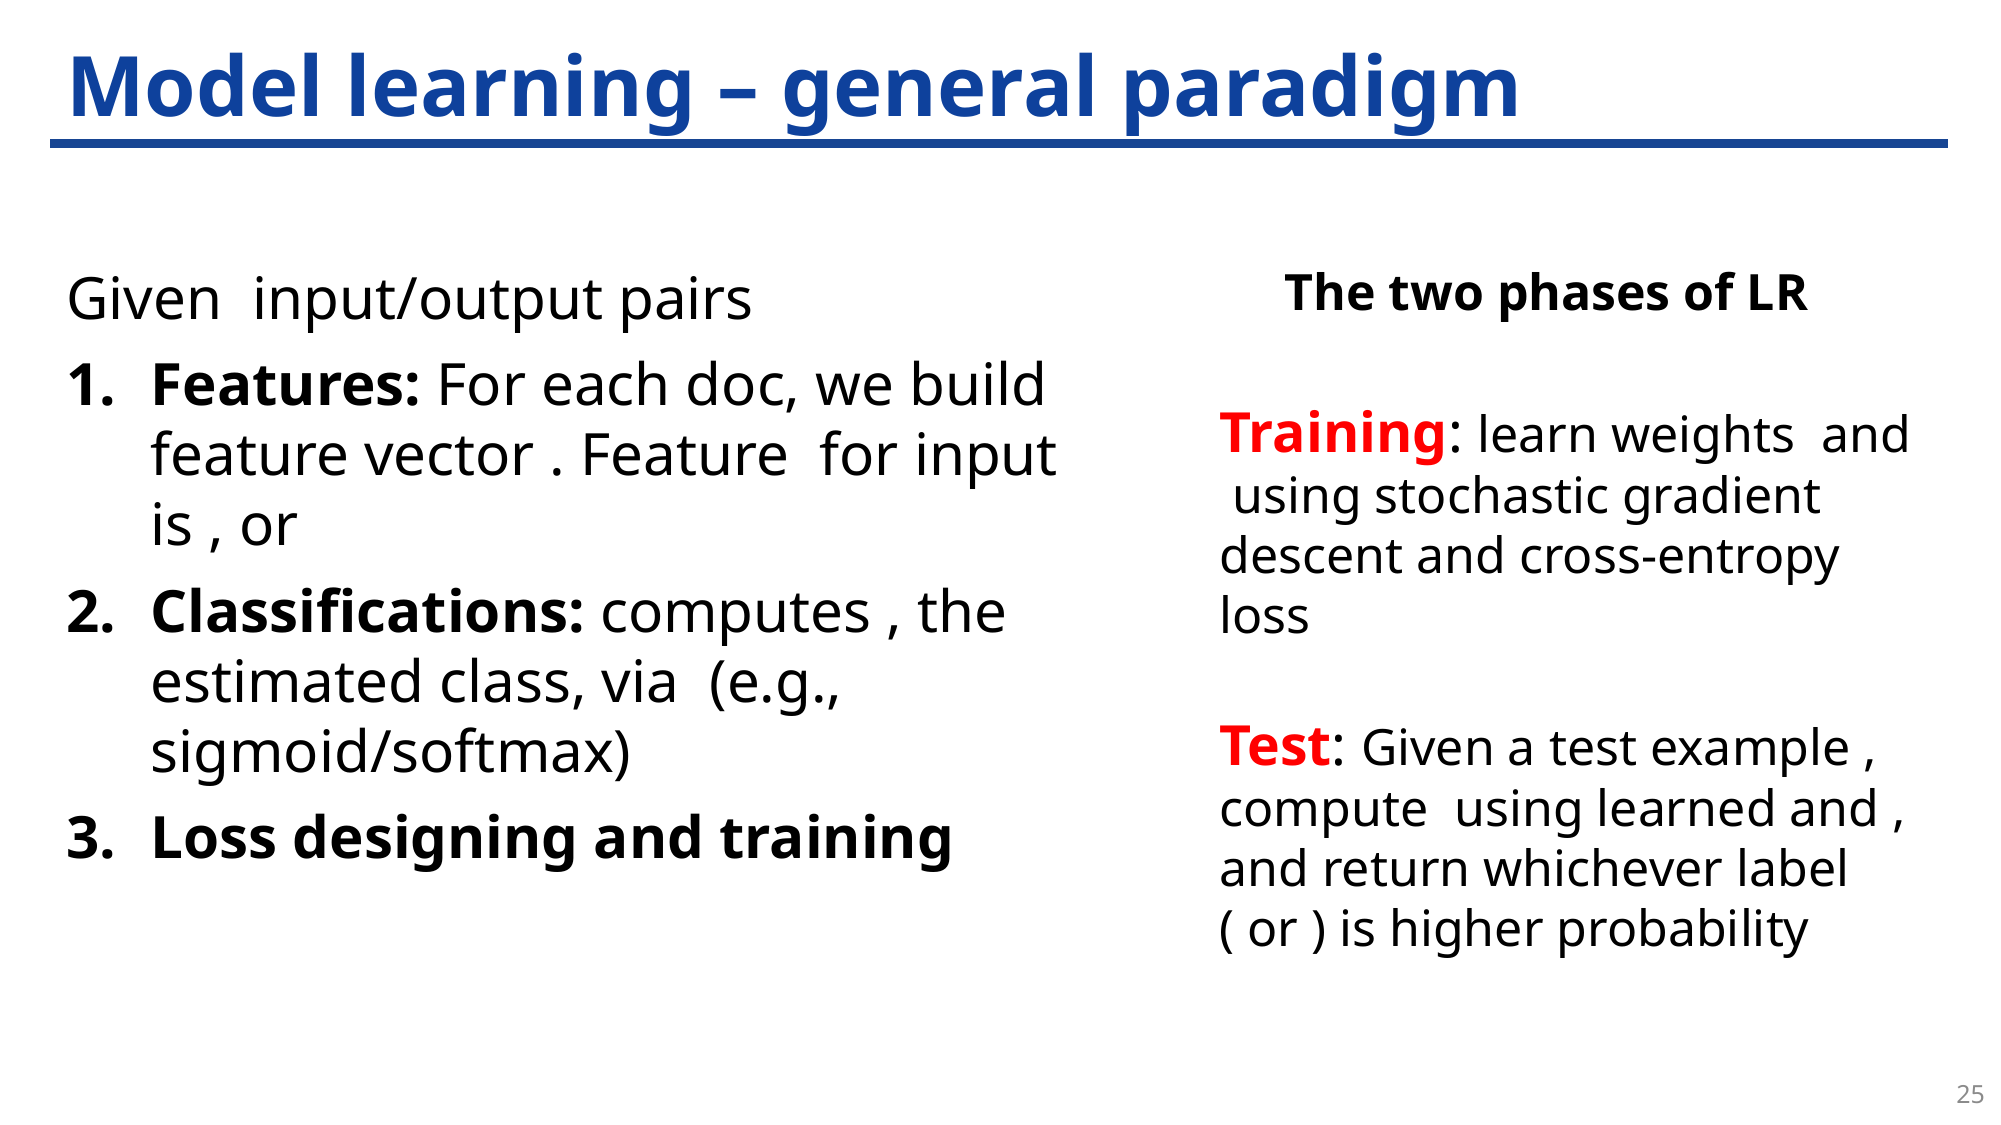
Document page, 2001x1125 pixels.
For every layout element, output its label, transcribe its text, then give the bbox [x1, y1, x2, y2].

title Model learning – general paradigm [51, 39, 1947, 140]
text_box The two phases of LR [1269, 253, 1849, 328]
slide_number 25 [1899, 1065, 2000, 1125]
